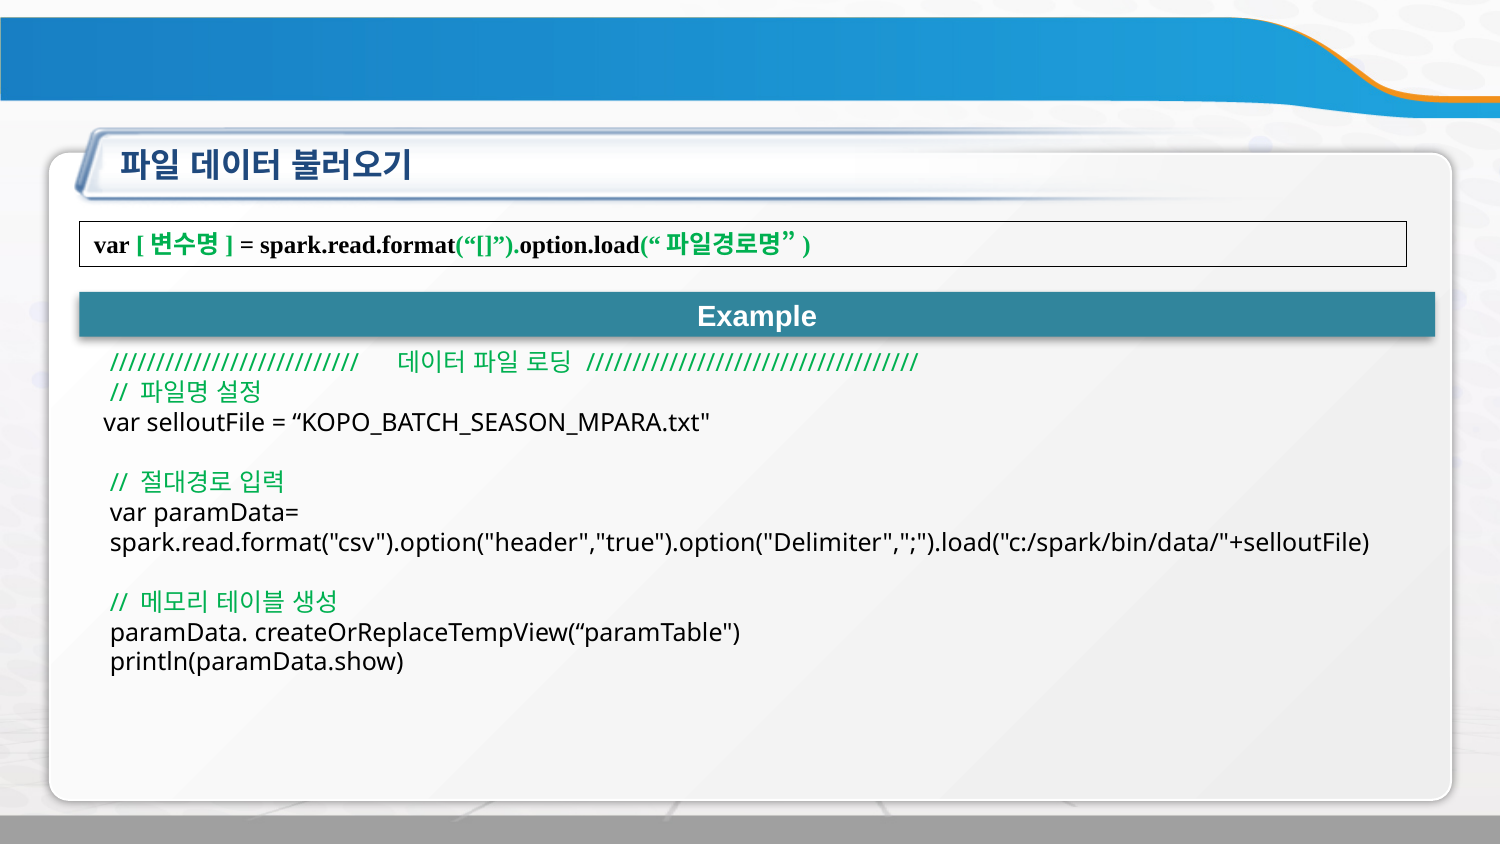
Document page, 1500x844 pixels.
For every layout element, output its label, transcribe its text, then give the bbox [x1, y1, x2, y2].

picture [0, 0, 1500, 844]
text_box 4. 데이터 로딩 [29, 0, 1175, 103]
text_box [49, 126, 1452, 801]
